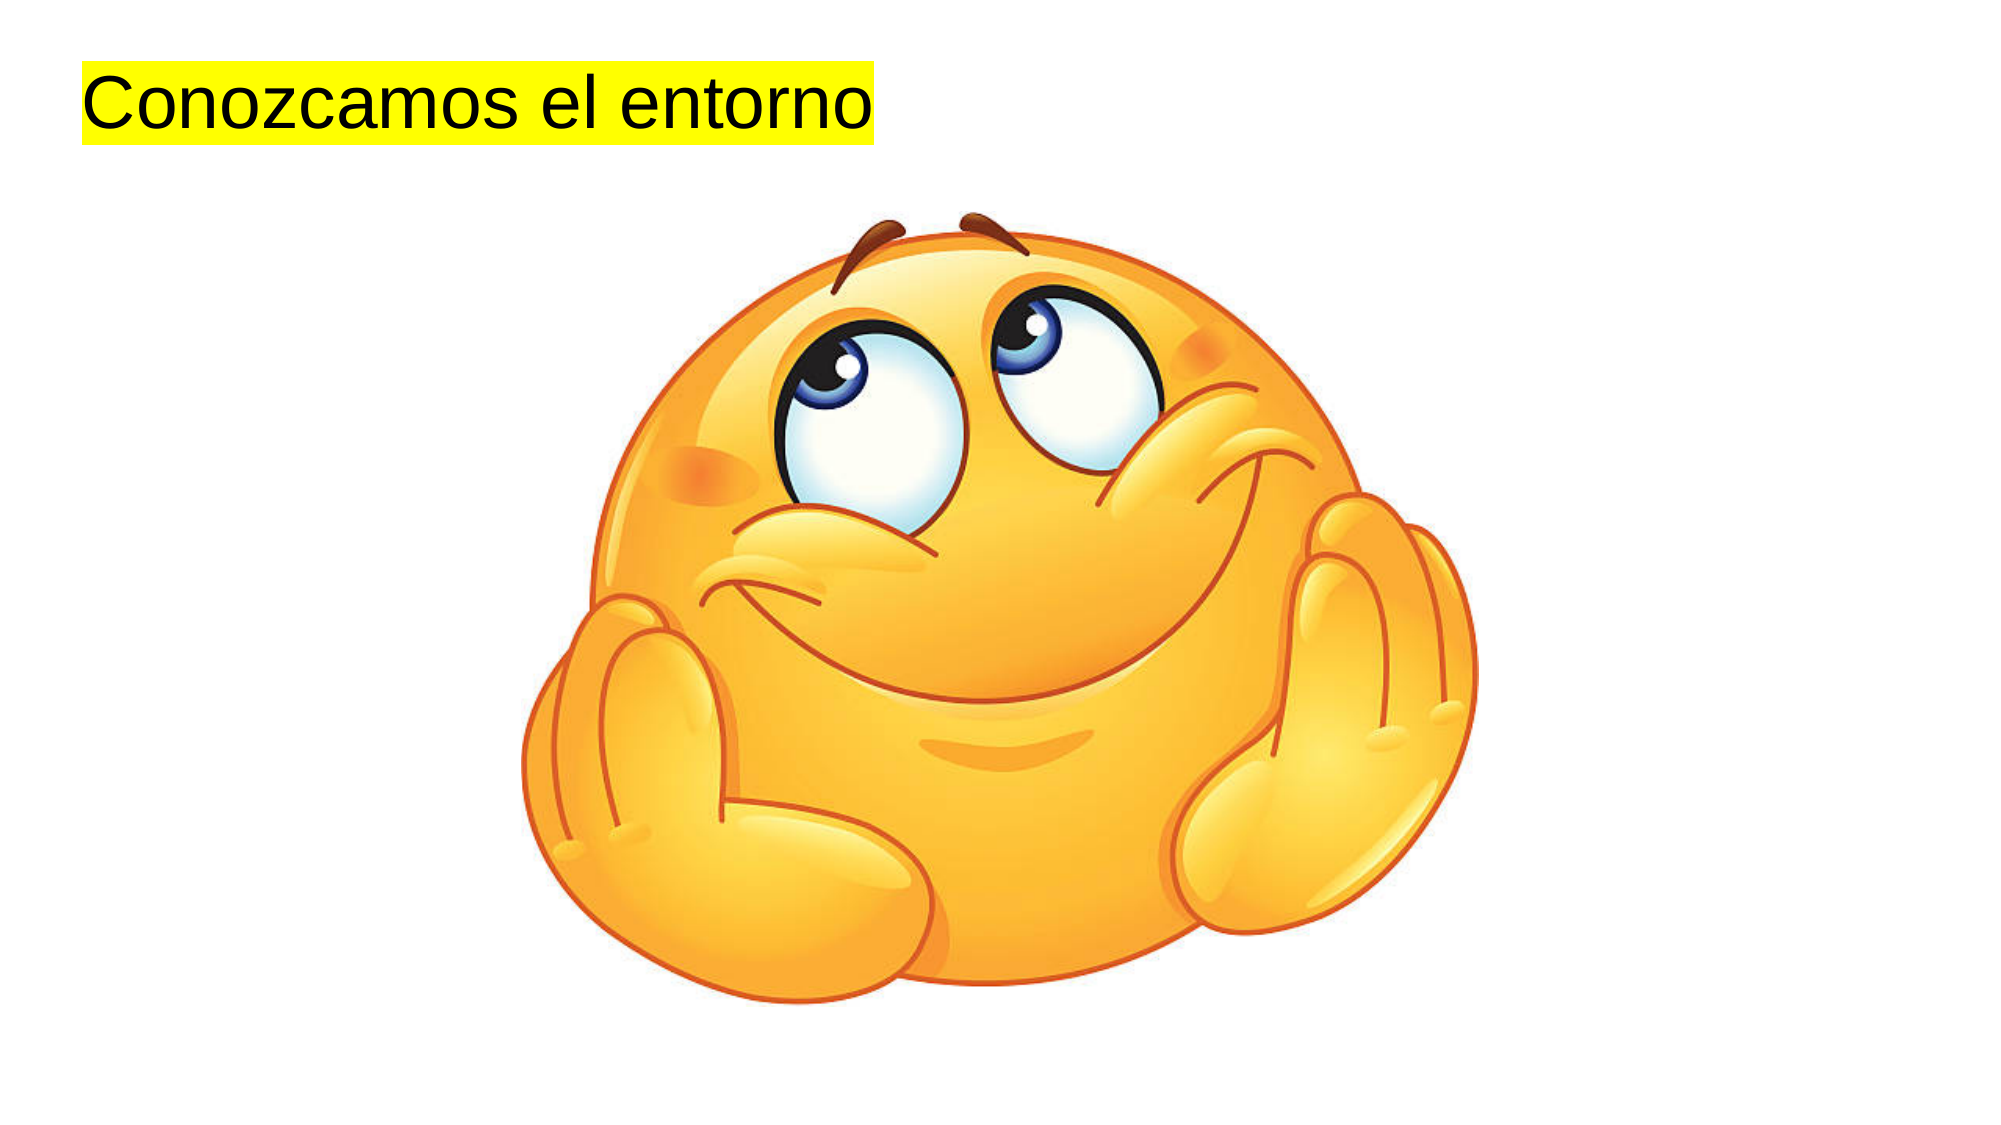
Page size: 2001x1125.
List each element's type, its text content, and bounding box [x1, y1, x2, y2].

text_box Conozcamos el entorno [67, 46, 1068, 152]
picture [521, 211, 1479, 1008]
